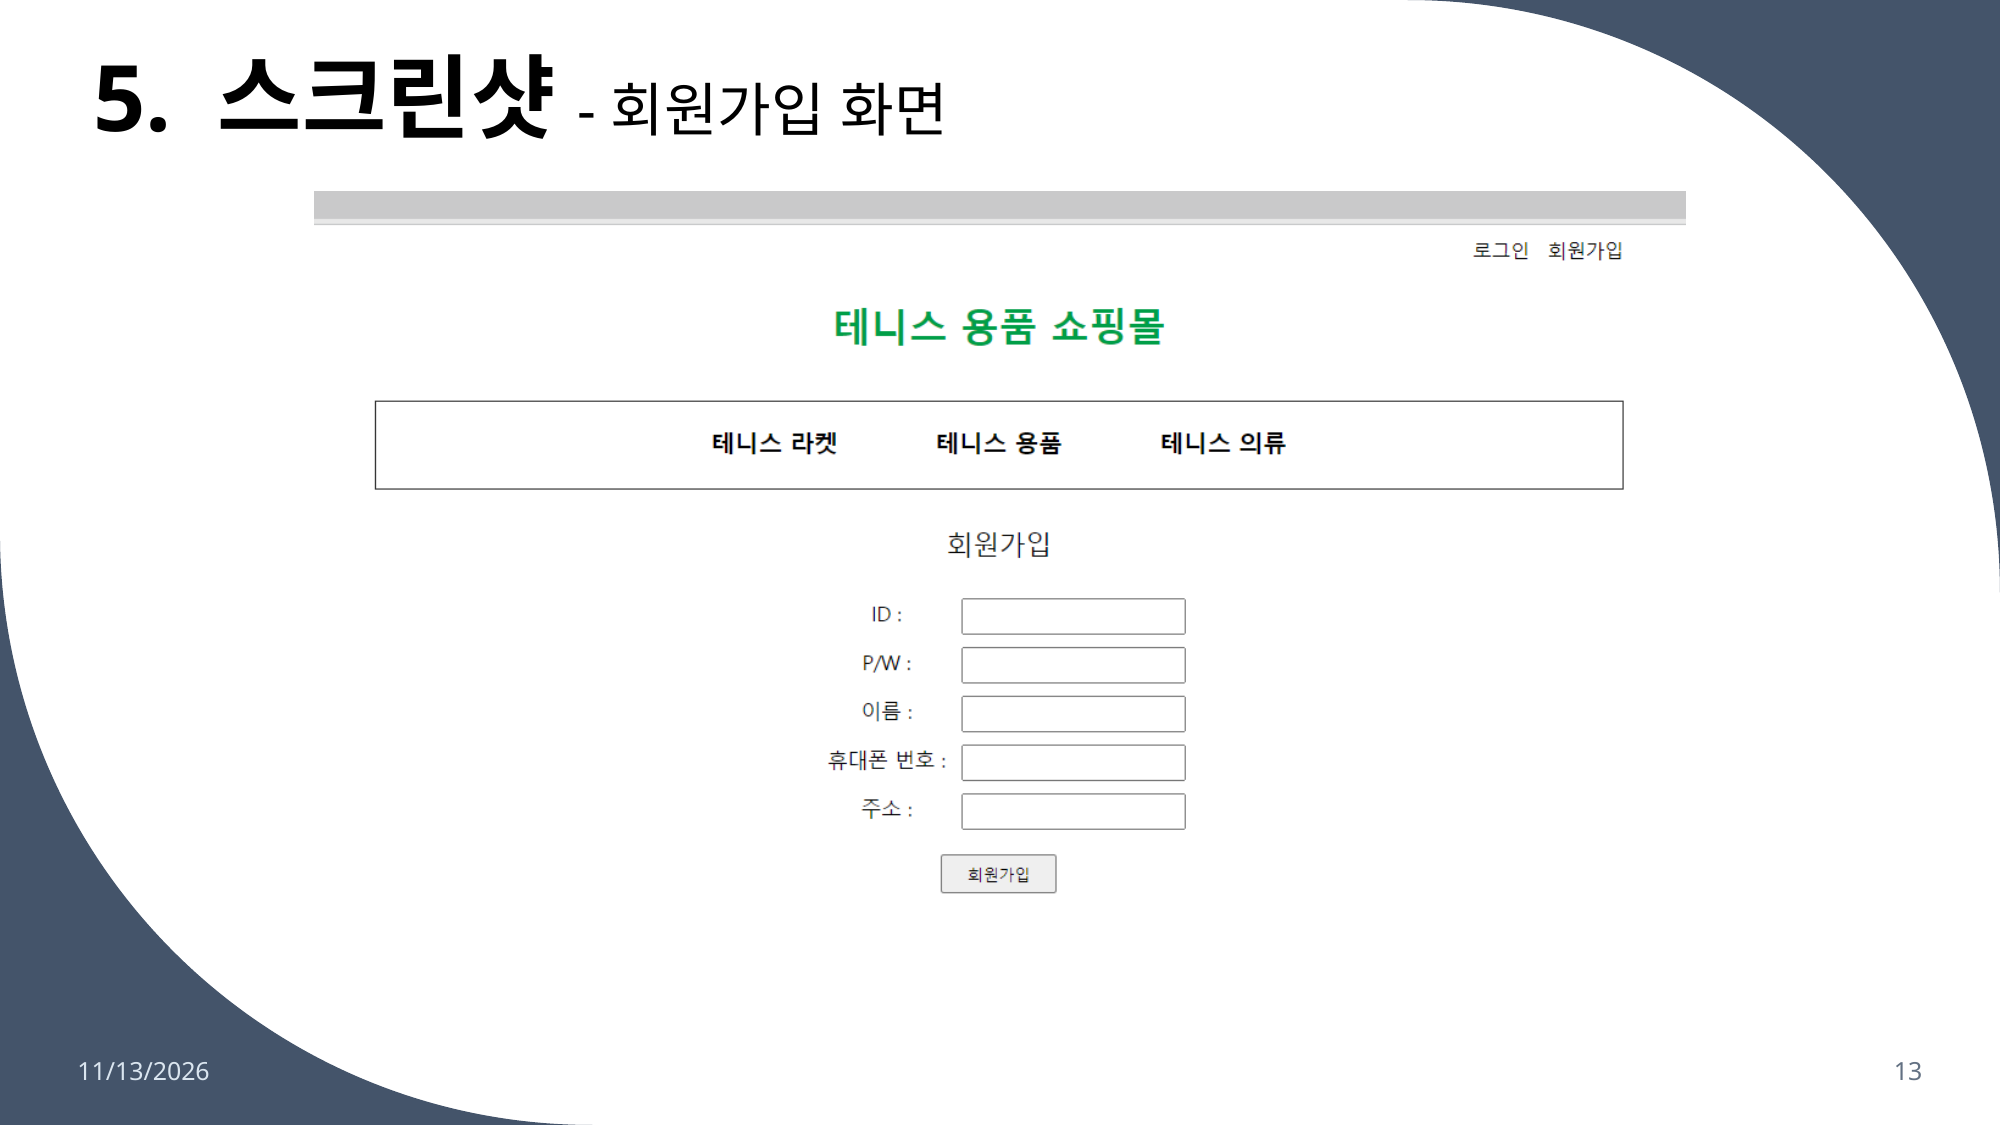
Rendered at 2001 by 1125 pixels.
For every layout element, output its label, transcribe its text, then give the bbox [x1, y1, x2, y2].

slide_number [62, 1042, 342, 1103]
text_box 5. 스크린샷-회원가입 화면 [78, 44, 1615, 203]
picture [314, 191, 1686, 969]
slide_number 13 [1665, 1042, 1938, 1103]
